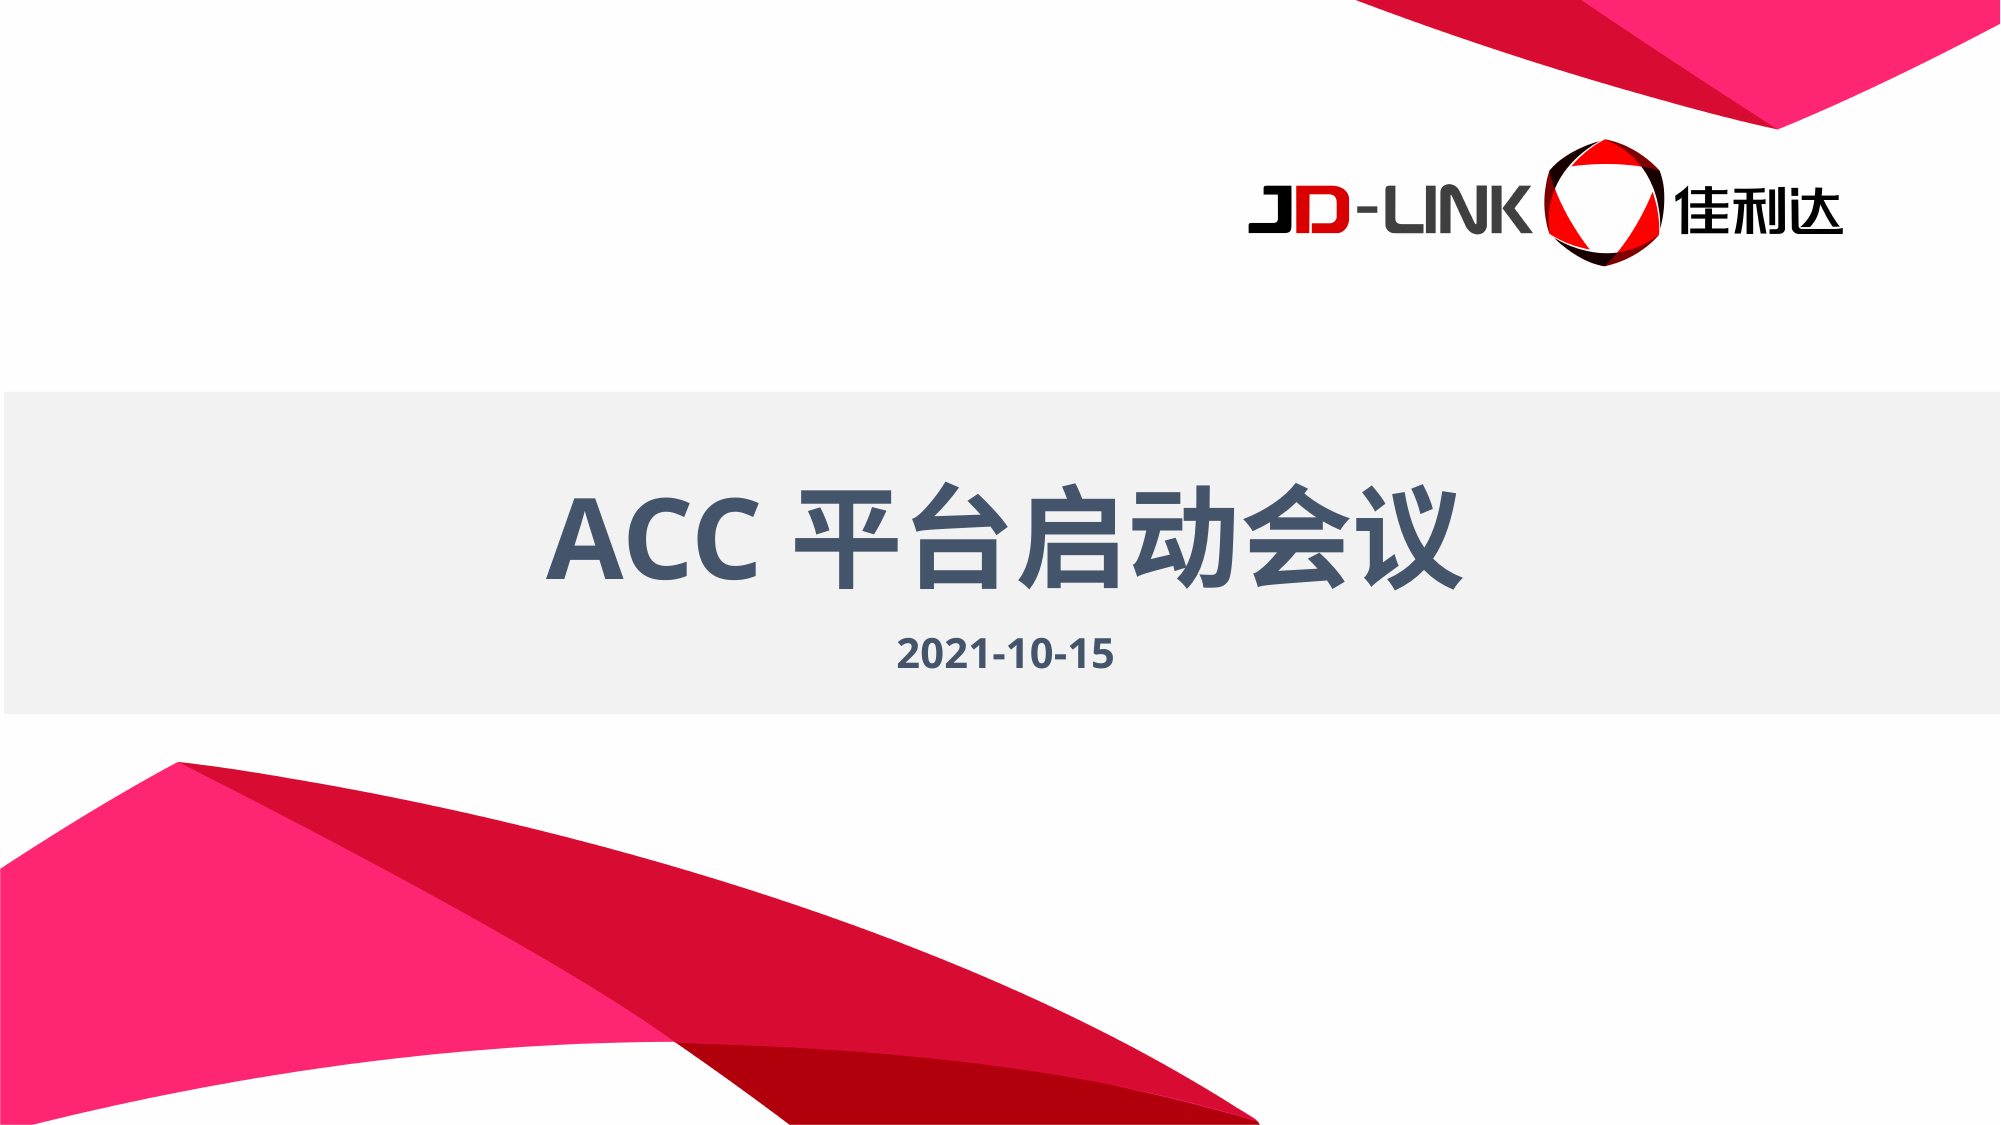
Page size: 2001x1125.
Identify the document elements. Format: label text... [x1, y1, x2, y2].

text_box ACC平台启动会议 2021-10-15 [4, 391, 2000, 715]
